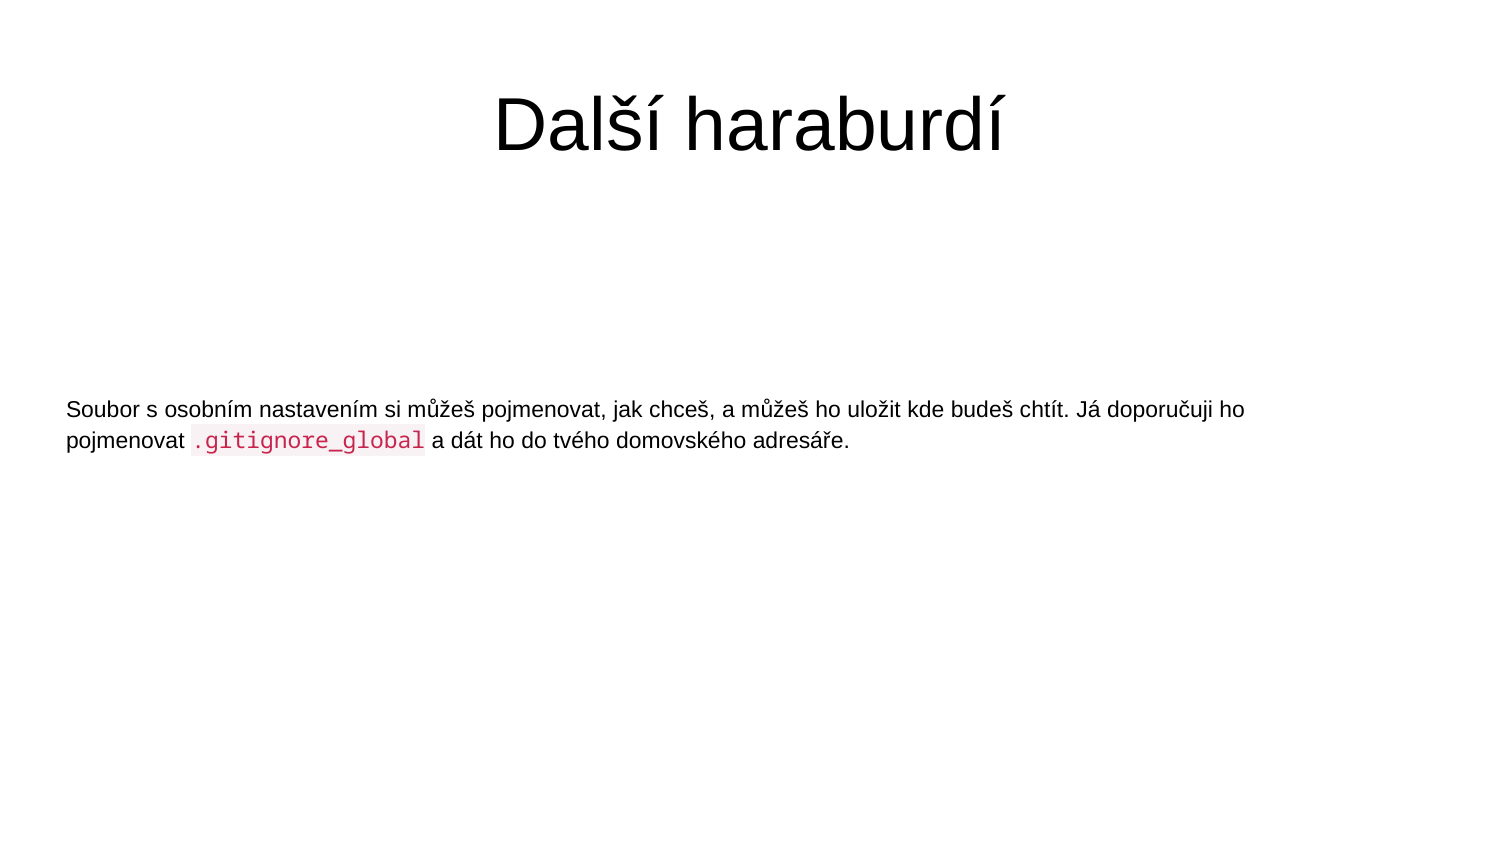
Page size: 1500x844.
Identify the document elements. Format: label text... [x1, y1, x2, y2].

title Další haraburdí [51, 72, 1449, 167]
title Soubor s osobním nastavením si můžeš pojmenovat, jak chceš, a můžeš ho uložit kde budeš chtít. Já doporučuji ho pojmenovat .gitignore_global a dát ho do tvého domovského adresáře. [51, 352, 1449, 491]
